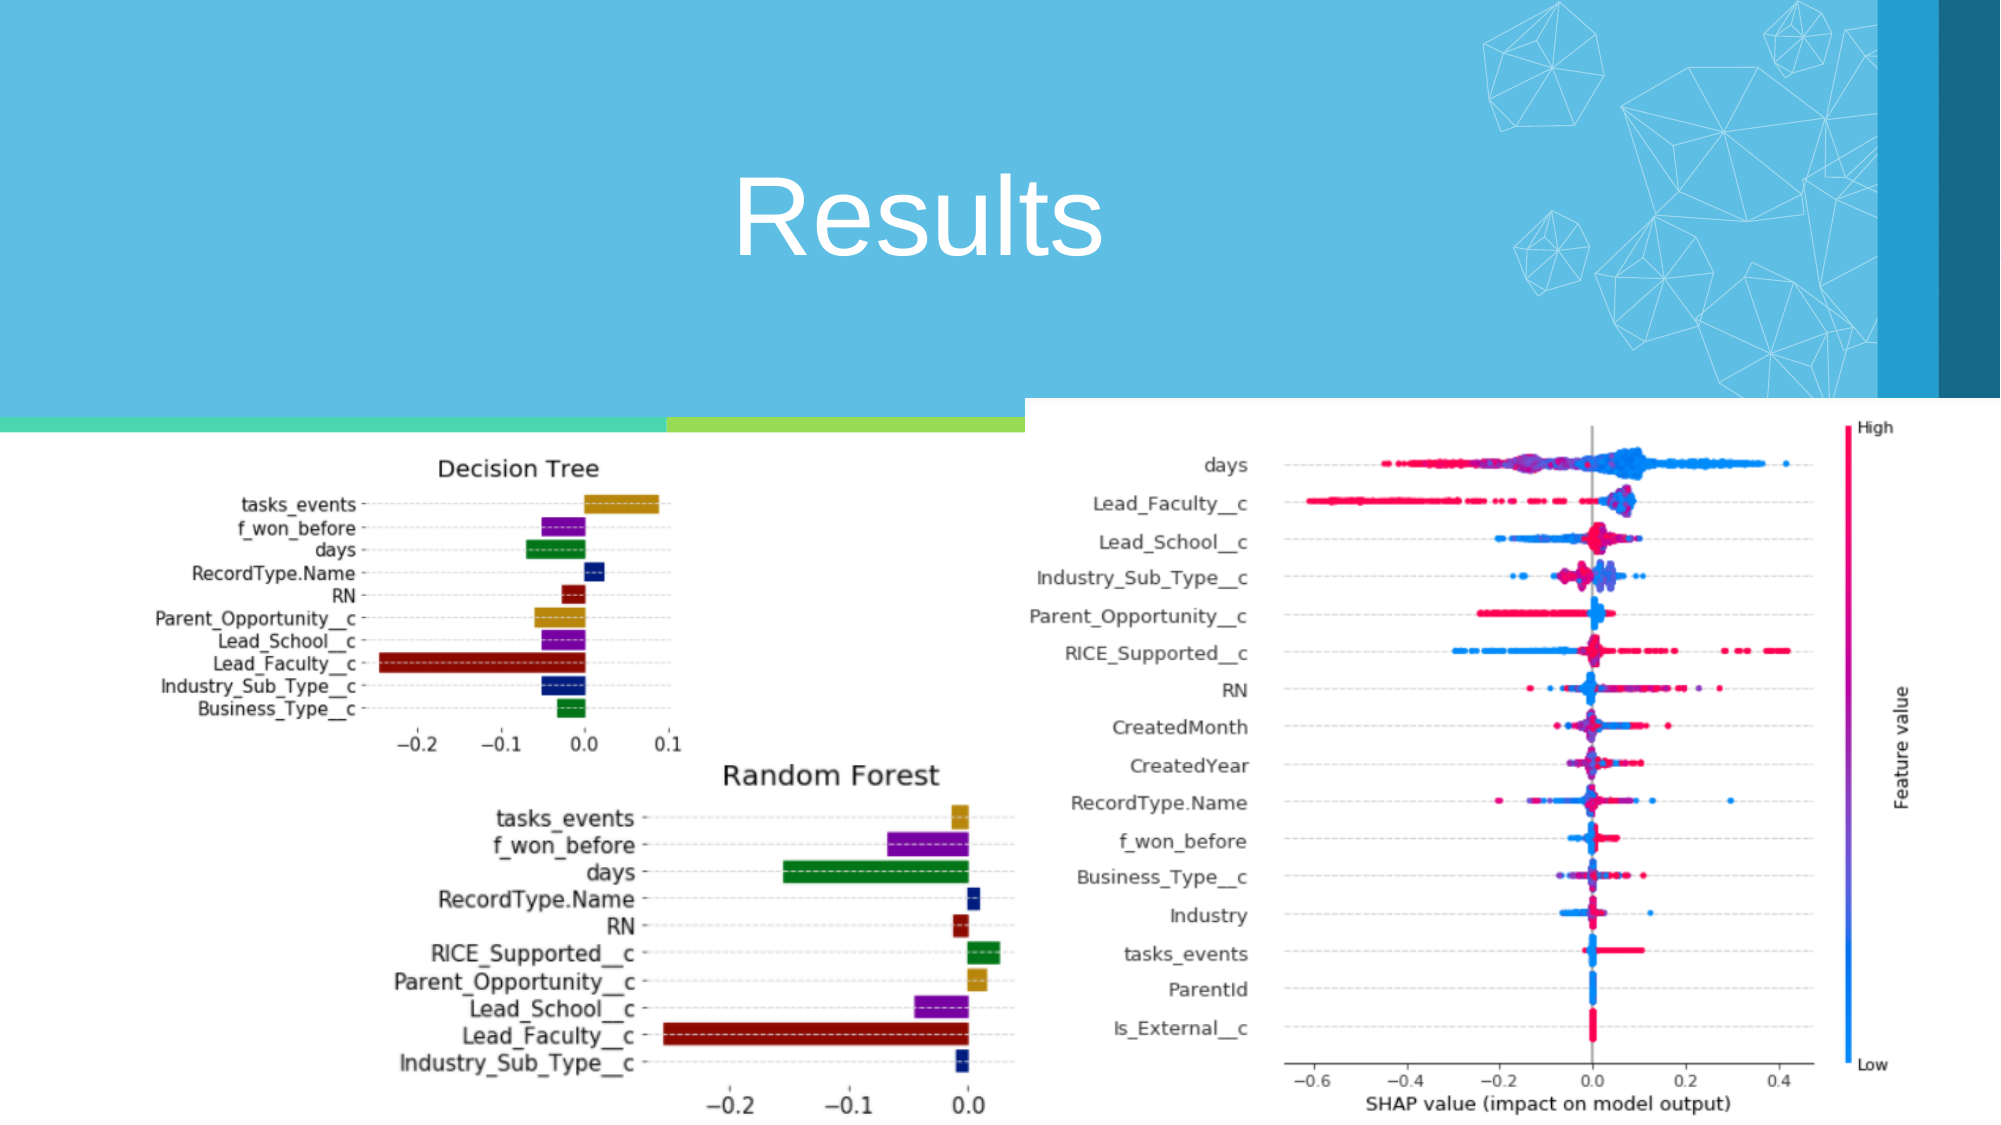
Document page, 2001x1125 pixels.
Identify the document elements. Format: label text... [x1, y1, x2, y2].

picture [137, 444, 1023, 1125]
text_box Results [716, 135, 1142, 286]
picture [1024, 398, 2000, 1125]
